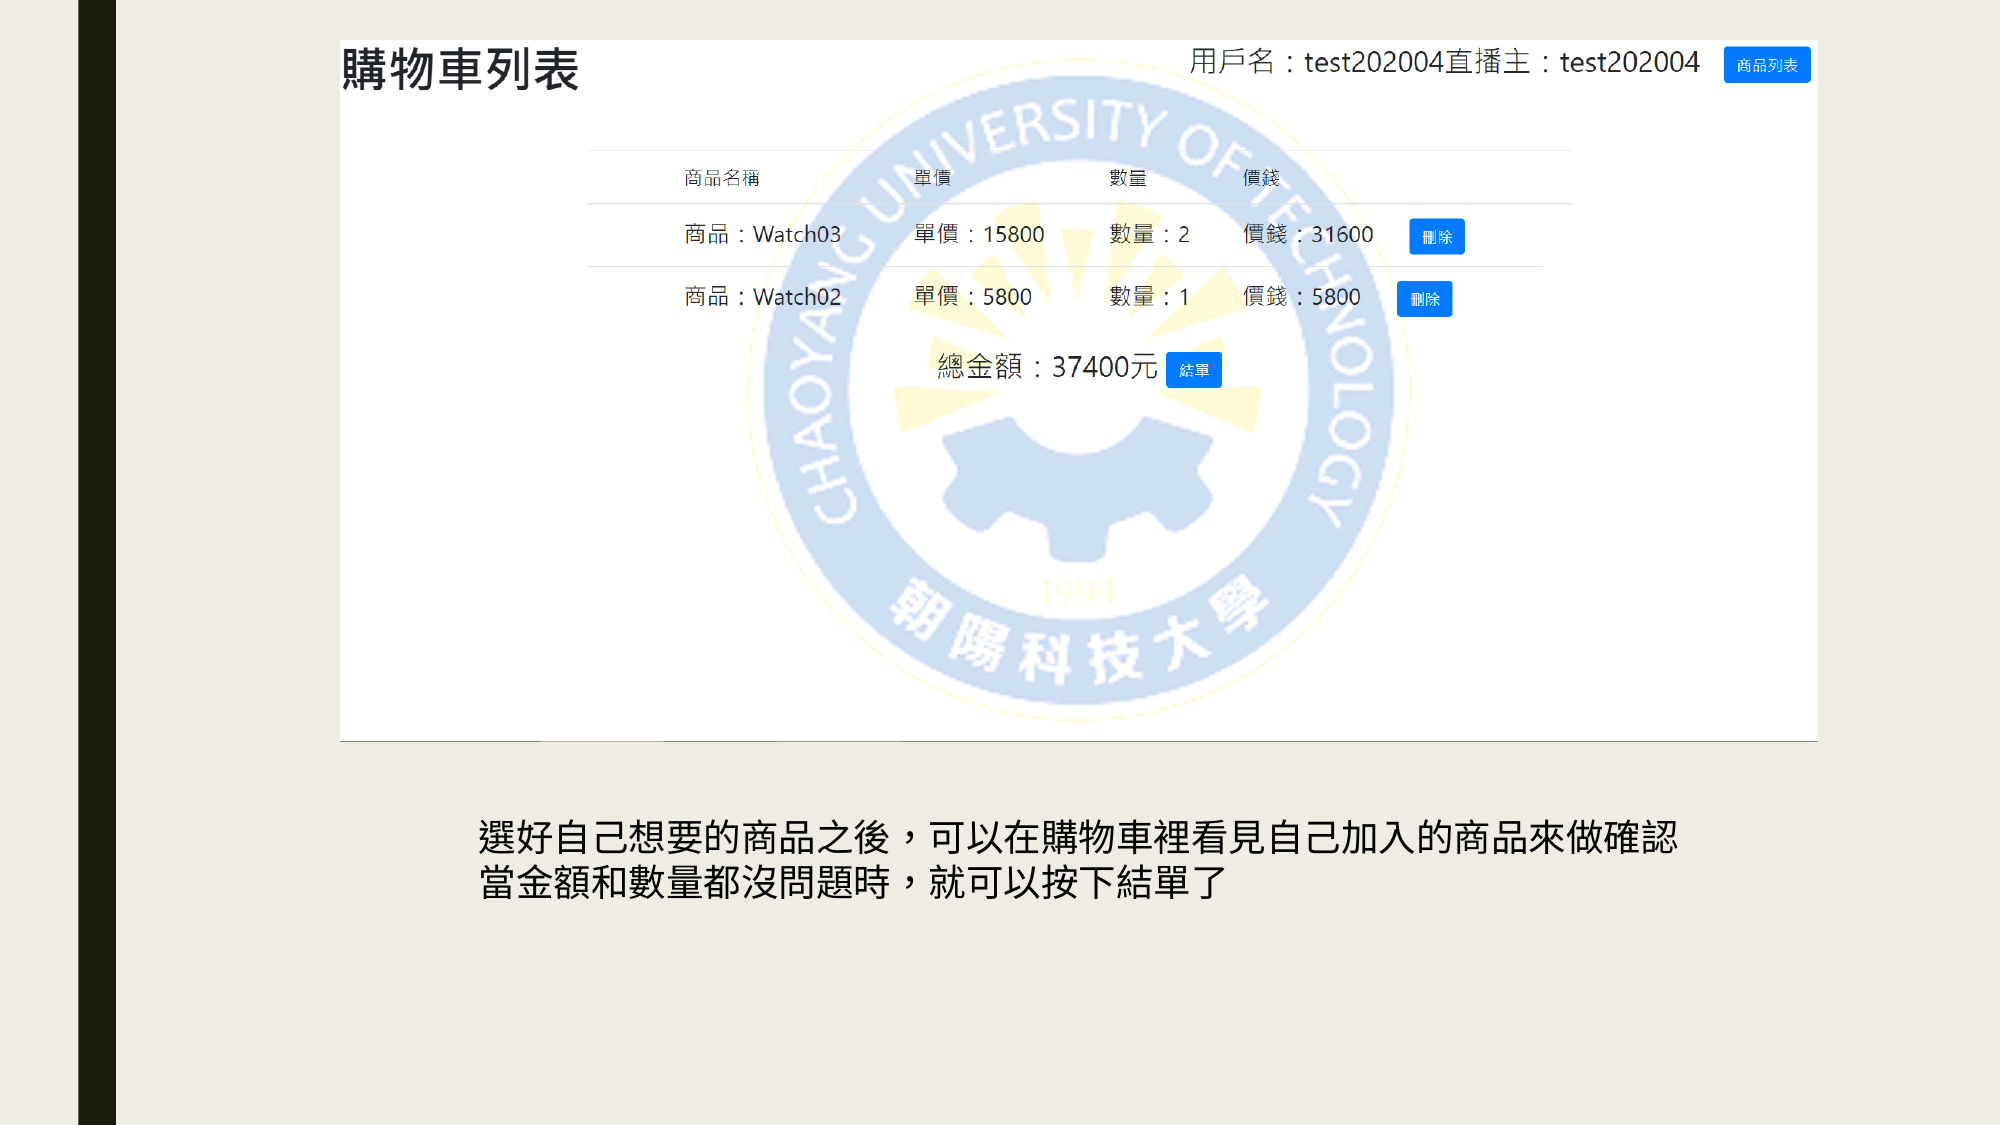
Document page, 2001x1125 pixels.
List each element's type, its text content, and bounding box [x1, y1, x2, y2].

picture [340, 40, 1818, 742]
text_box 選好自己想要的商品之後，可以在購物車裡看見自己加入的商品來做確認 當金額和數量都沒問題時，就可以按下結單了 [464, 806, 1694, 912]
